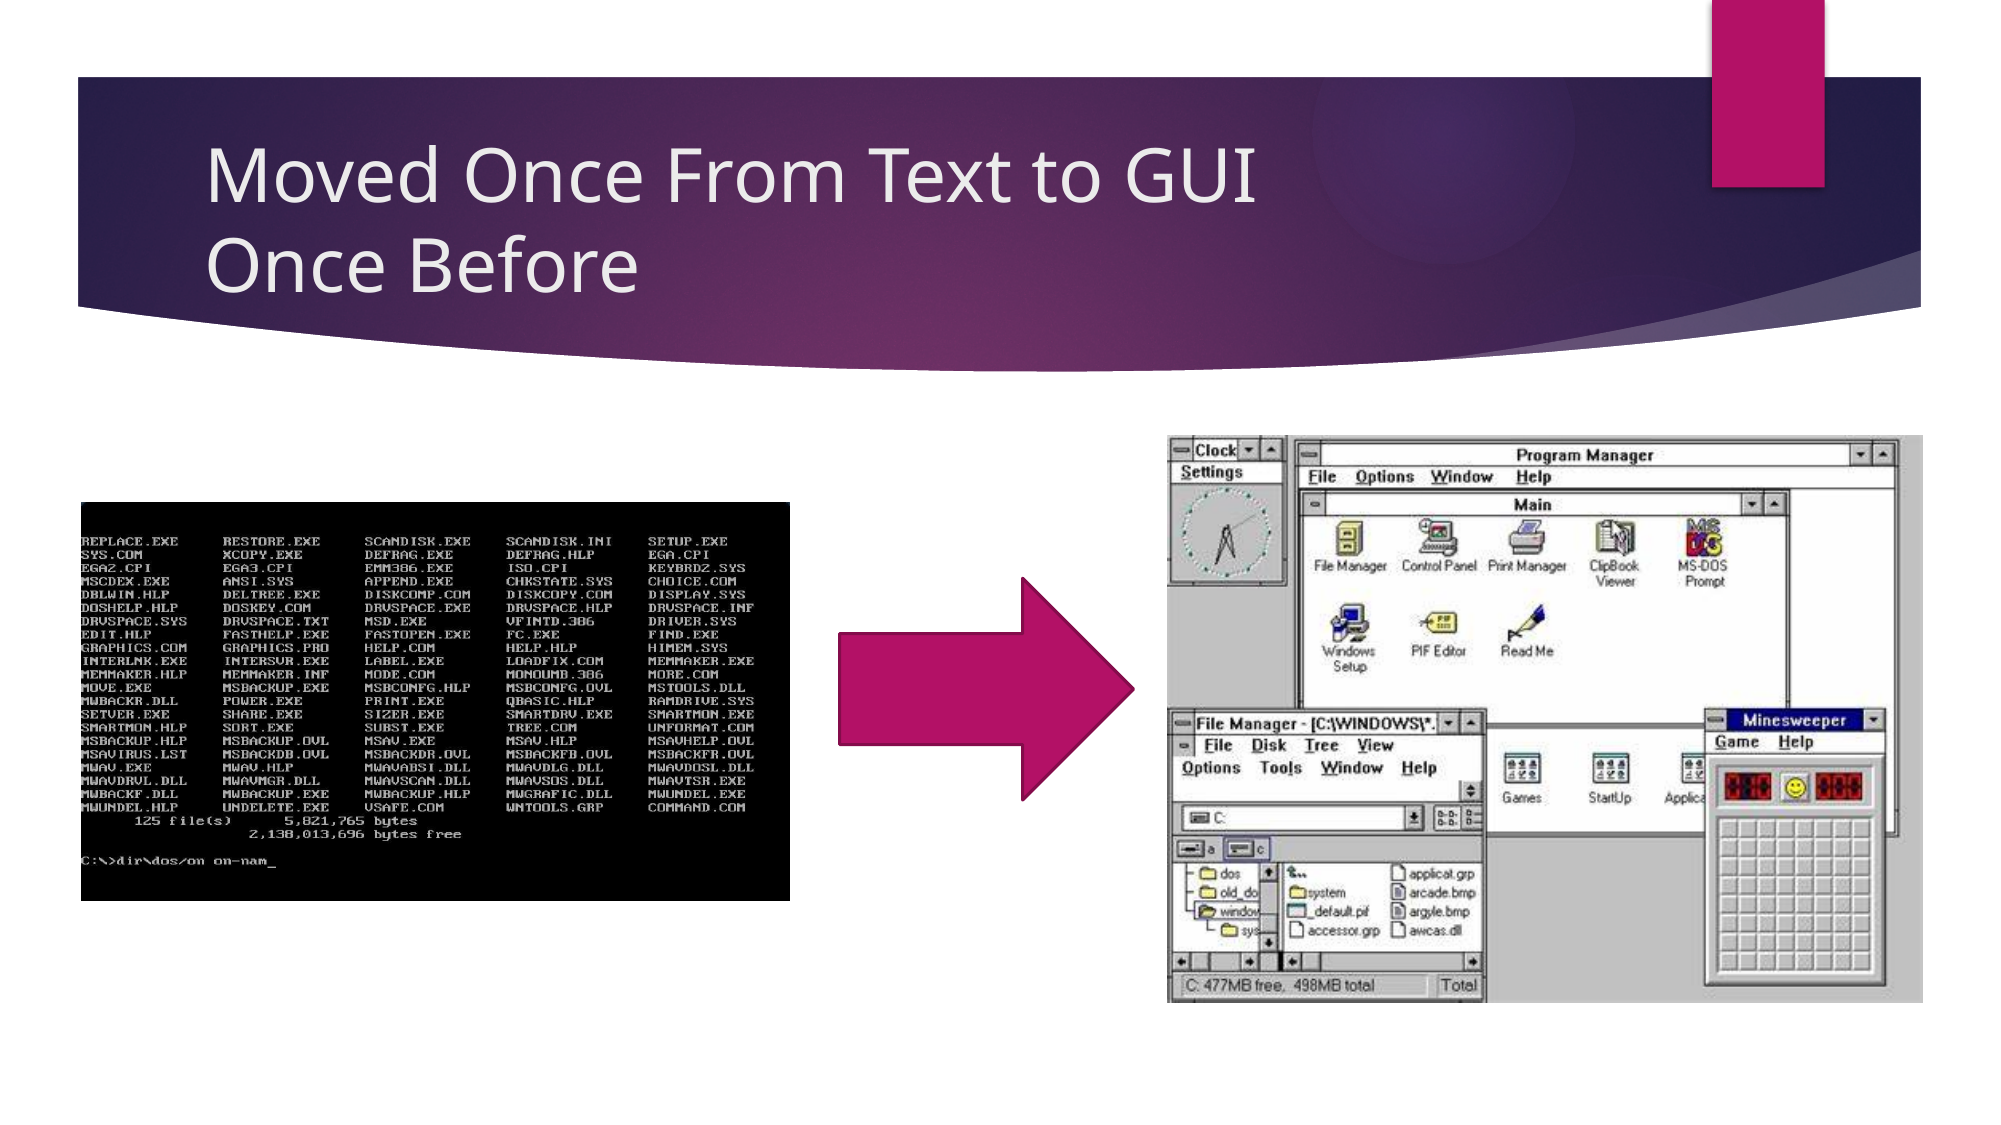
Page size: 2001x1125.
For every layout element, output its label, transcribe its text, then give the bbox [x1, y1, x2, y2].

text_box [838, 576, 1135, 802]
title Moved Once From Text to GUI Once Before [189, 159, 1627, 276]
picture [80, 501, 791, 902]
picture [1166, 435, 1924, 1003]
